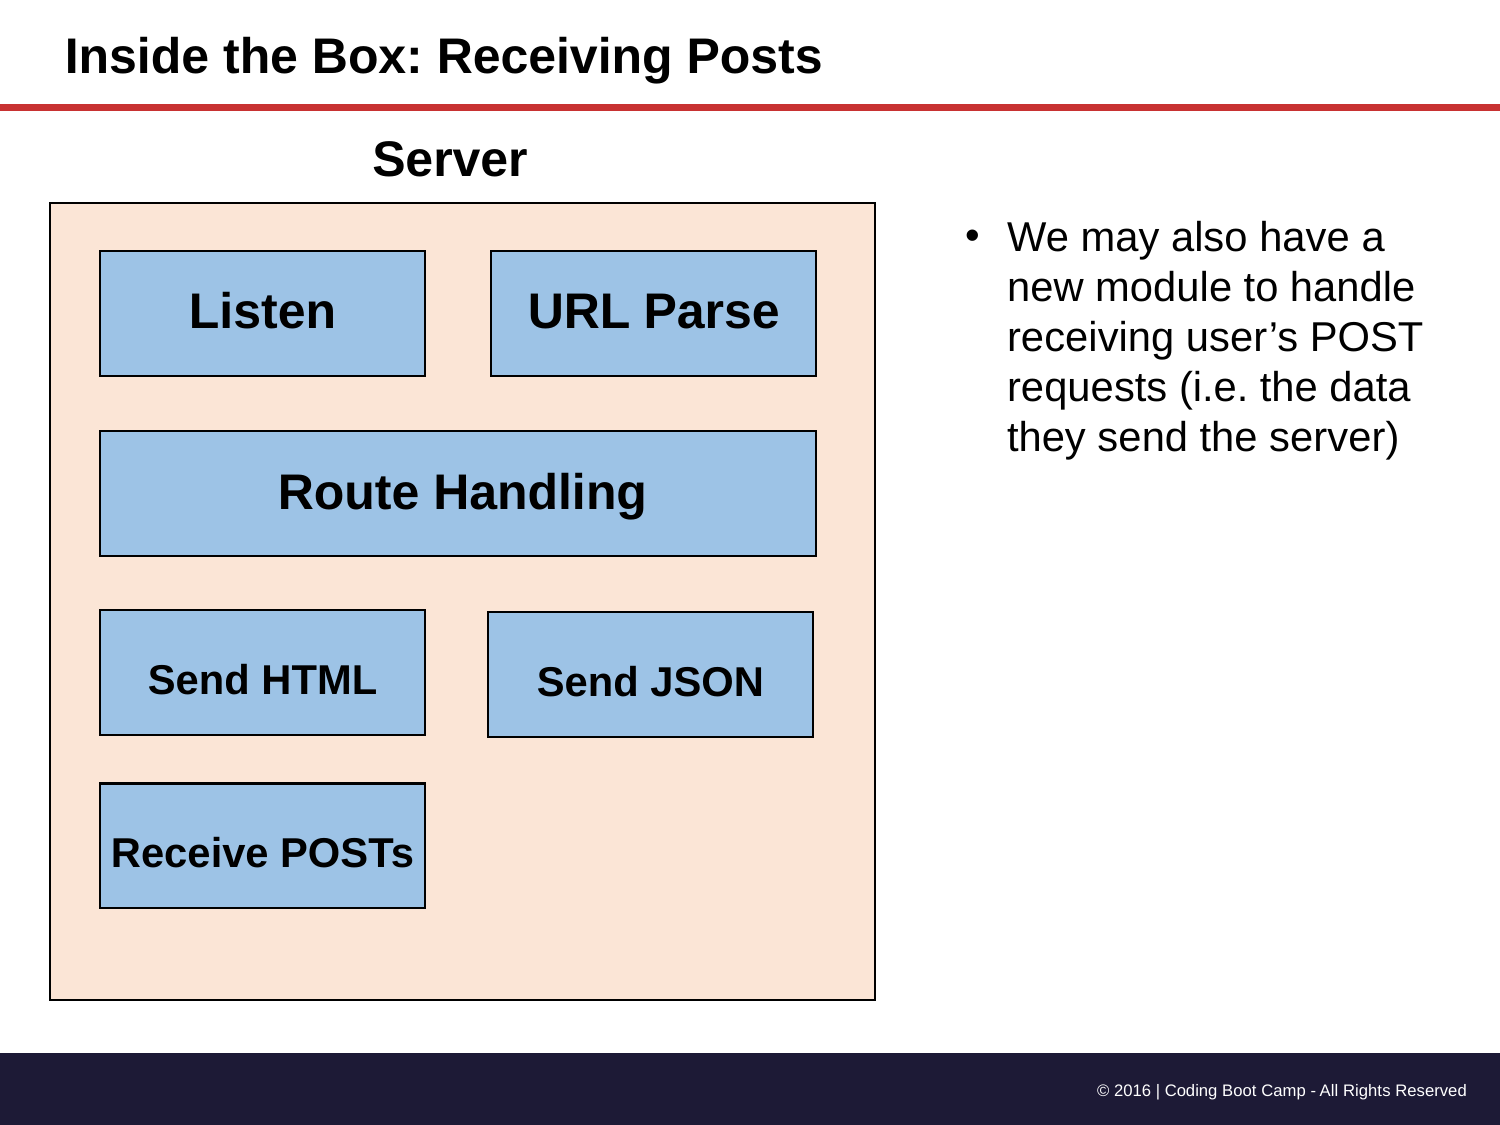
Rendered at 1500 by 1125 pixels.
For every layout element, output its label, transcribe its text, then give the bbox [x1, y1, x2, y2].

text_box [99, 430, 817, 557]
text_box [99, 609, 426, 645]
text_box [99, 250, 426, 271]
text_box [49, 356, 876, 647]
text_box [490, 250, 817, 271]
text_box [99, 729, 426, 736]
text_box [99, 782, 426, 818]
text_box Route Handling [182, 452, 743, 536]
text_box We may also have a new module to handle receiving user’s POST requests (i.e. the data they send the server) [949, 202, 1463, 557]
text_box Send HTML [0, 645, 487, 729]
text_box [99, 903, 426, 909]
text_box [49, 729, 876, 1001]
text_box Inside the Box: Receiving Posts [50, 16, 913, 91]
text_box [490, 356, 817, 377]
text_box [99, 356, 426, 377]
text_box [487, 611, 814, 647]
text_box [487, 731, 814, 738]
text_box URL Parse [373, 271, 934, 356]
text_box Server [169, 118, 731, 203]
text_box Receive POSTs [0, 818, 543, 903]
text_box [49, 202, 876, 271]
text_box Listen [0, 271, 373, 356]
text_box Send JSON [370, 647, 931, 731]
